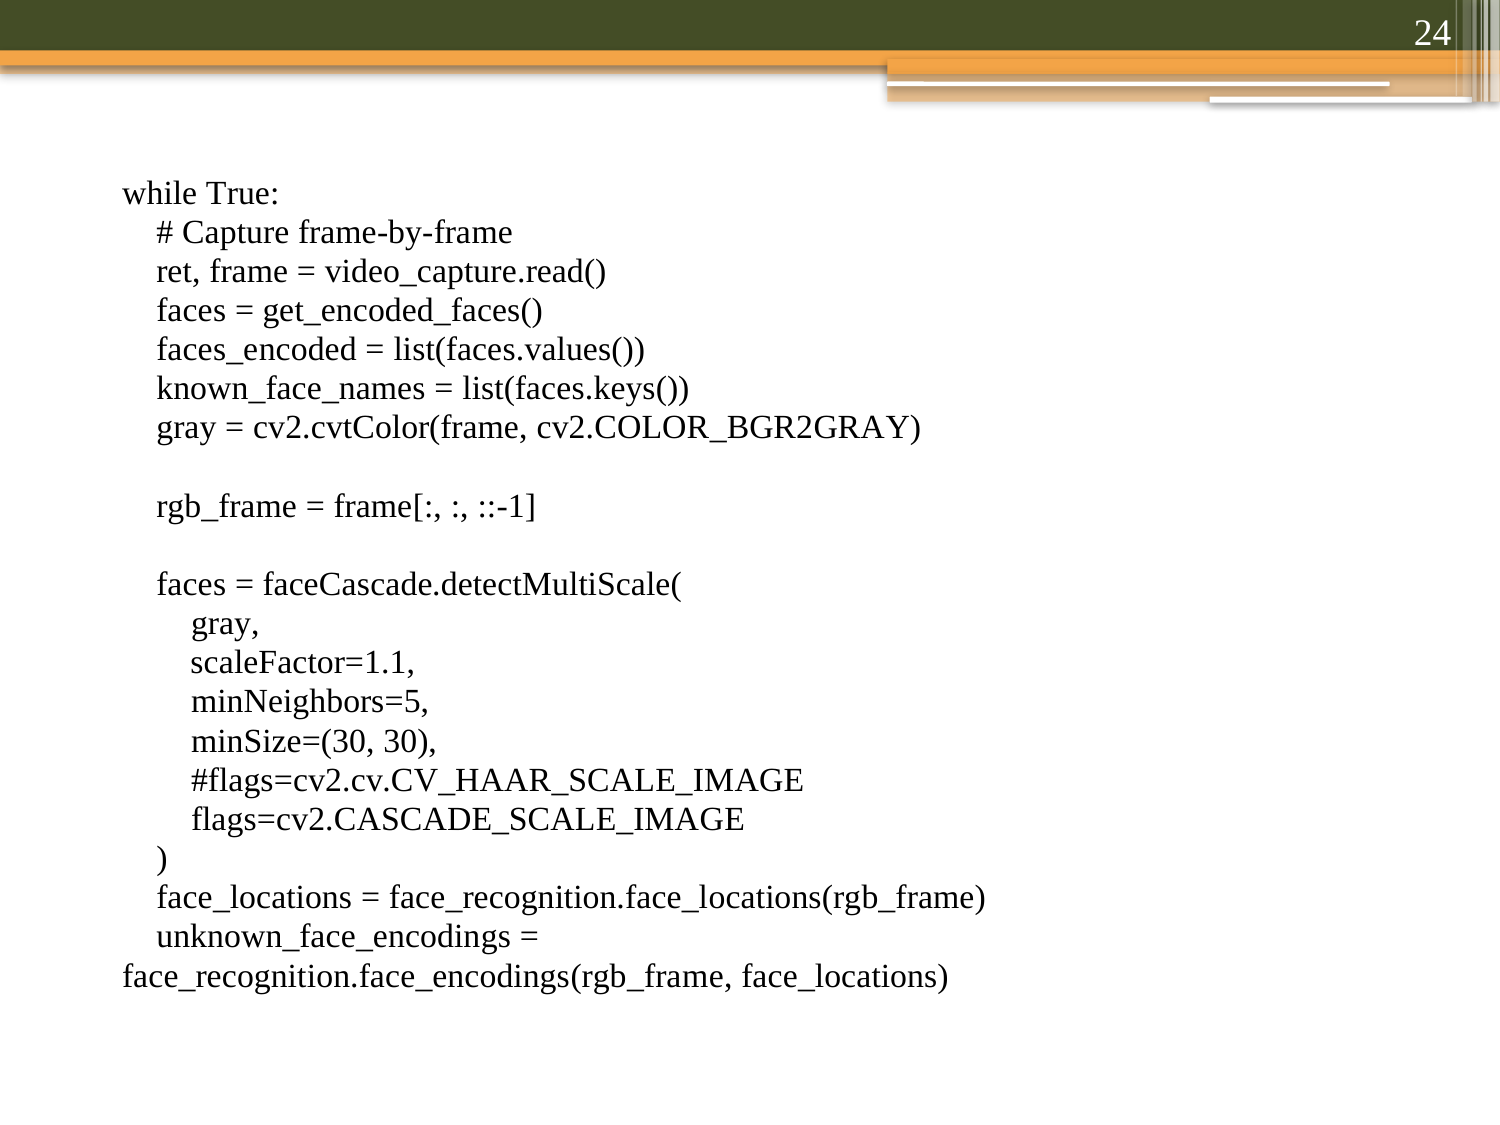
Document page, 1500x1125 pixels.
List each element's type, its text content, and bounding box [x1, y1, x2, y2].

slide_number 24 [1341, 0, 1466, 61]
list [121, 172, 1132, 1036]
